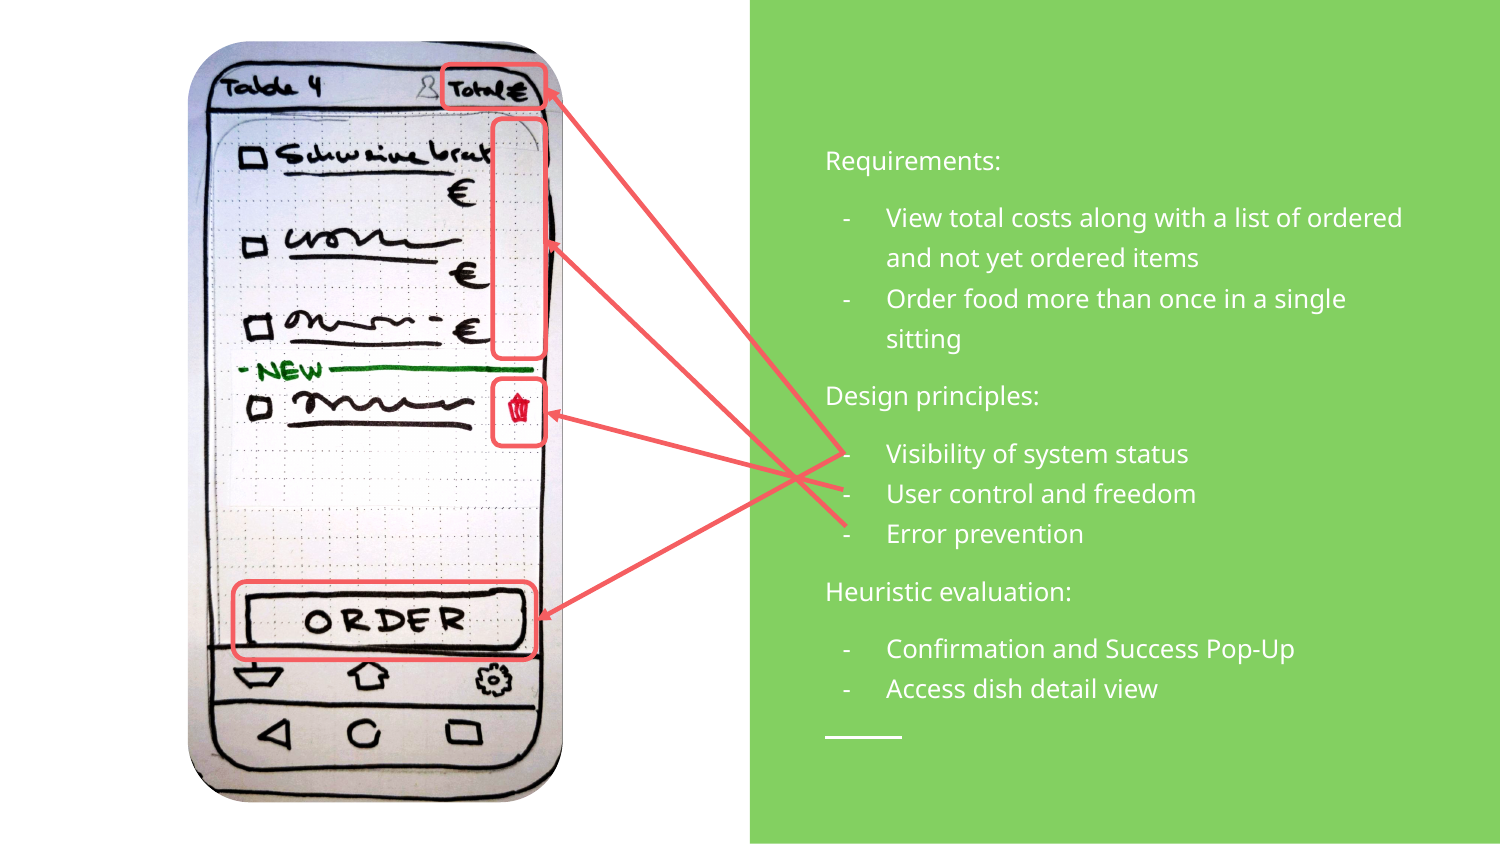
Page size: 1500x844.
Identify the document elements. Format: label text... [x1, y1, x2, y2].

picture [187, 41, 563, 803]
list Requirements: View total costs along with a list of ordered and not yet ordered items Order food more than once in a single sitting Design principles: Visibility of system status User control and freedom Error prevention Heuristic evaluation: Confirmation and Success Pop-Up Access dish detail view [810, 118, 1440, 725]
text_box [545, 86, 845, 238]
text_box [535, 452, 844, 621]
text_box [545, 238, 847, 527]
